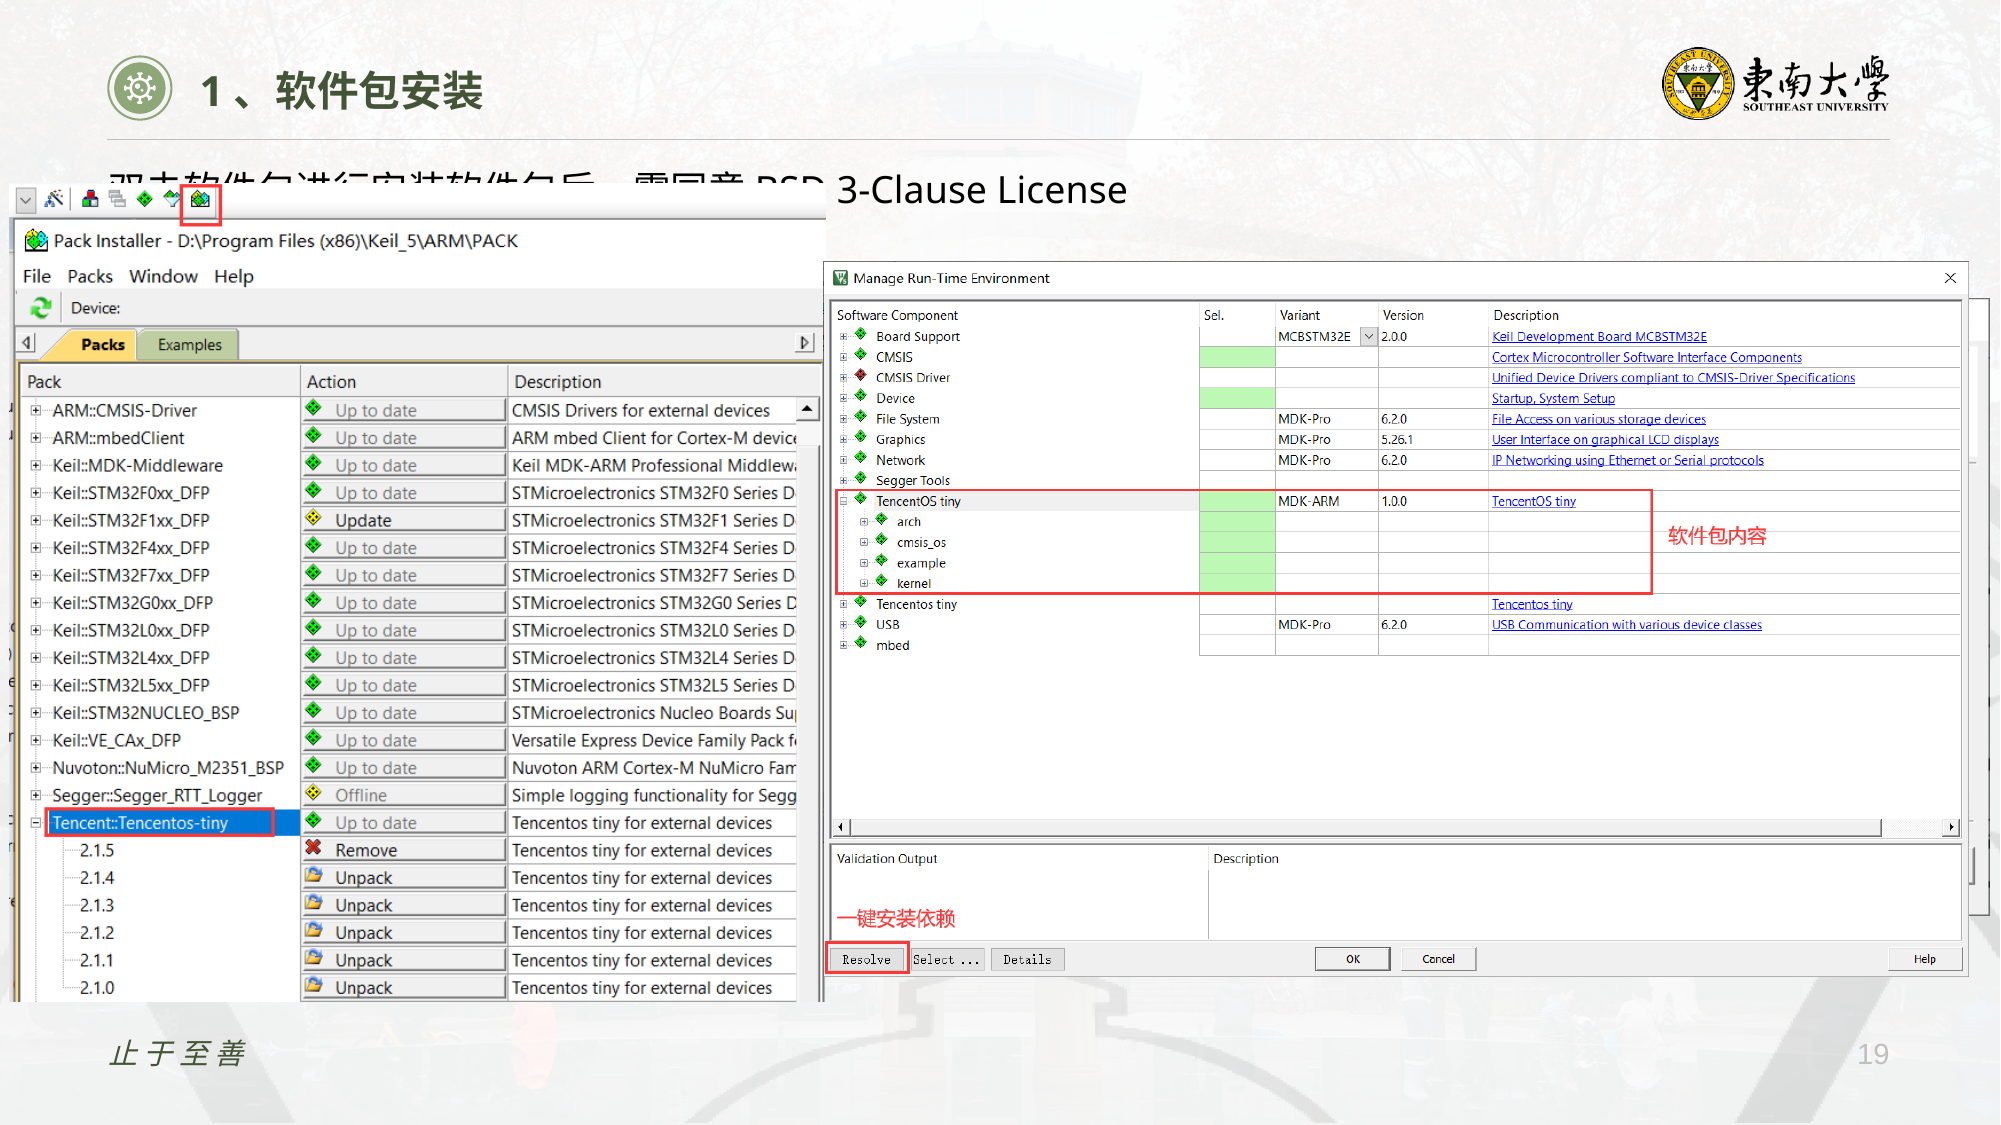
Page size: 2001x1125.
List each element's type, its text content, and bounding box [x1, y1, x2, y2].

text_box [9, 183, 1969, 1002]
picture [0, 208, 2000, 1123]
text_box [1969, 298, 1990, 916]
picture [1662, 47, 1889, 120]
text_box 双击软件包进行安装软件包后，需同意BSD 3-Clause License [108, 145, 1870, 183]
list 1、软件包安装 [199, 56, 1663, 123]
